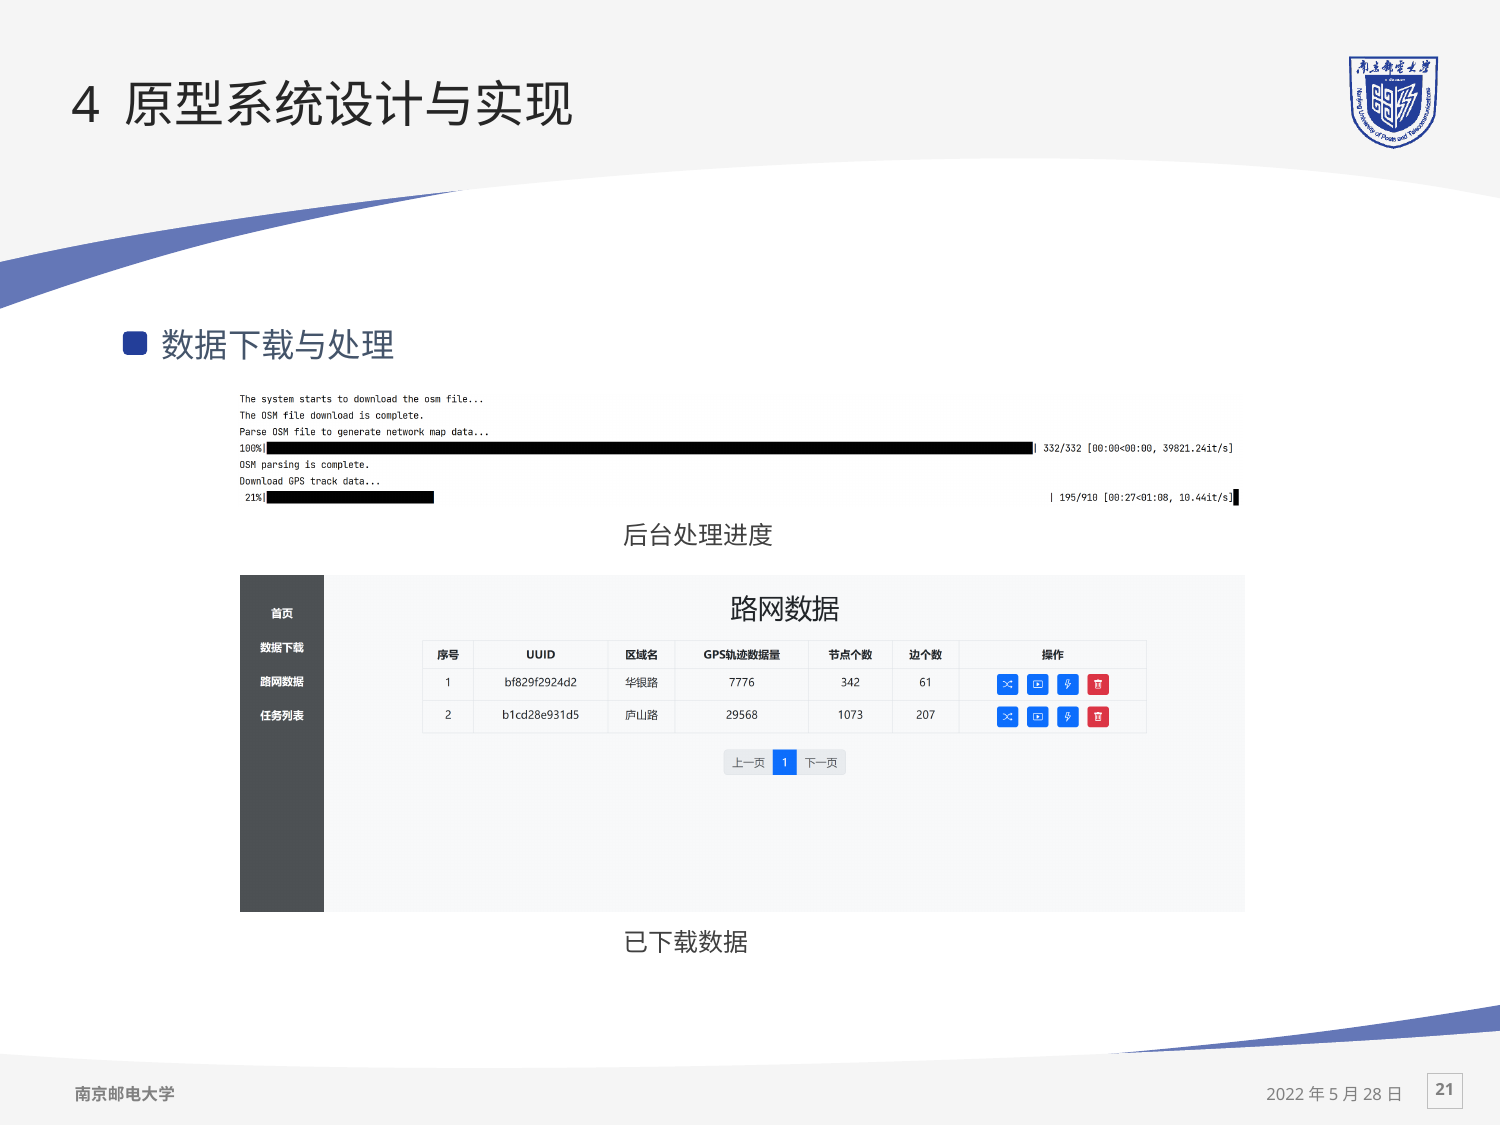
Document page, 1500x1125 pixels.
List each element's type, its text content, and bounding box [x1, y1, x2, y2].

text_box 后台处理进度 [608, 515, 847, 558]
text_box 数据下载与处理 [147, 316, 1334, 366]
picture [1343, 52, 1444, 152]
title 4 原型系统设计与实现 [59, 60, 1410, 149]
text_box 已下载数据 [608, 919, 774, 964]
picture [240, 575, 1245, 913]
picture [238, 394, 1243, 507]
text_box [122, 331, 147, 355]
